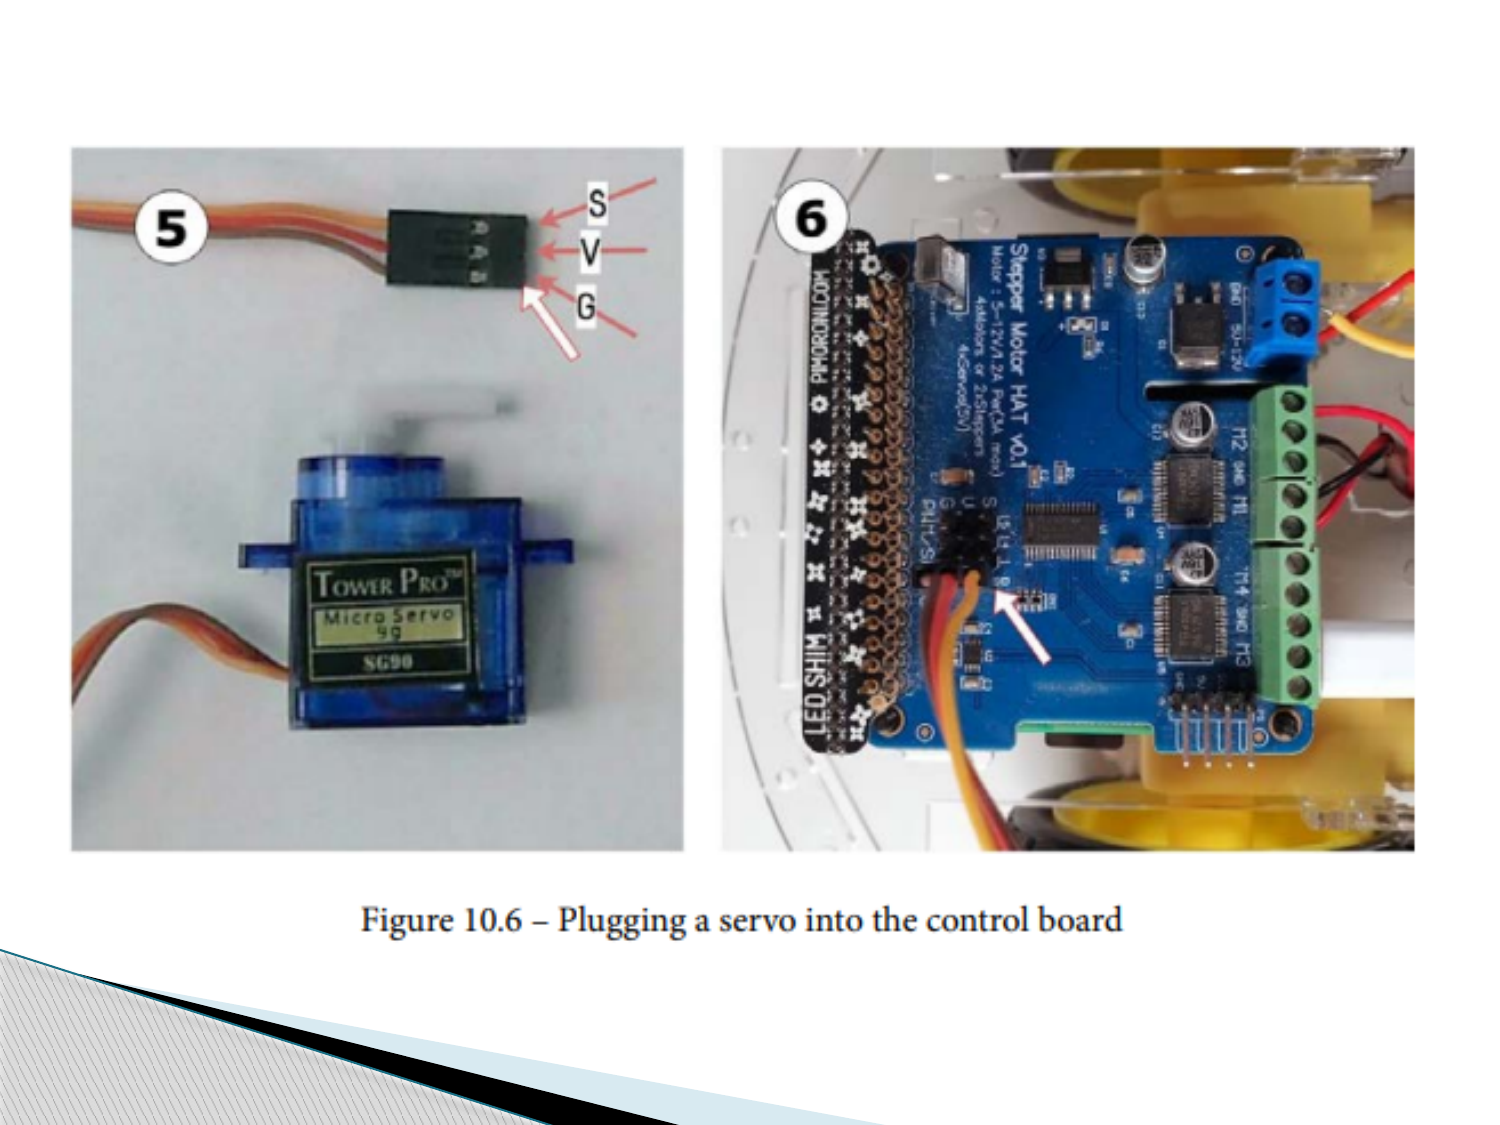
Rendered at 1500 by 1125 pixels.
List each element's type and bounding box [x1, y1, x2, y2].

picture [54, 137, 1438, 951]
